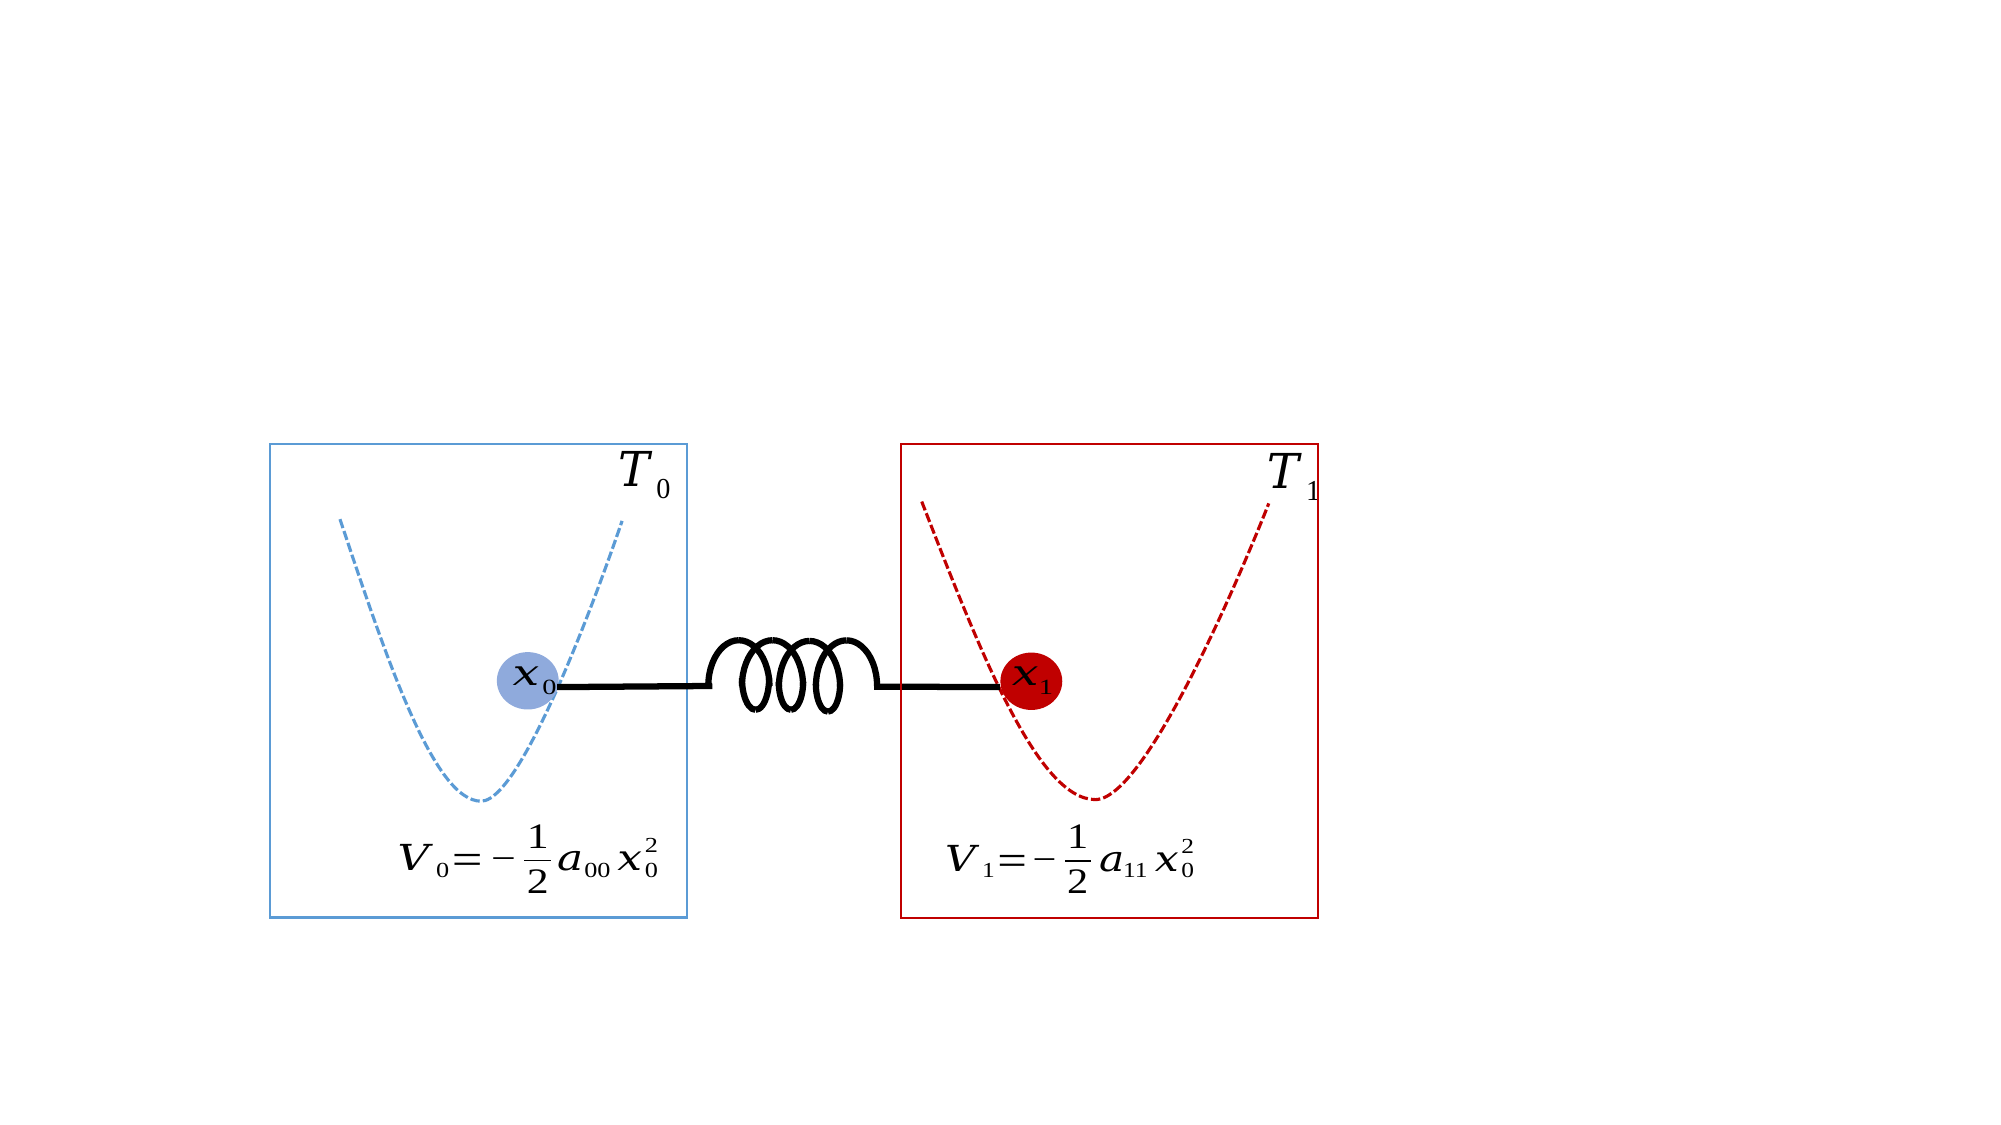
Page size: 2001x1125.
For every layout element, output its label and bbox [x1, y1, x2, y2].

text_box [557, 640, 1000, 733]
text_box [1000, 652, 1063, 710]
text_box [269, 443, 688, 919]
text_box [900, 443, 1319, 919]
text_box [496, 652, 557, 710]
